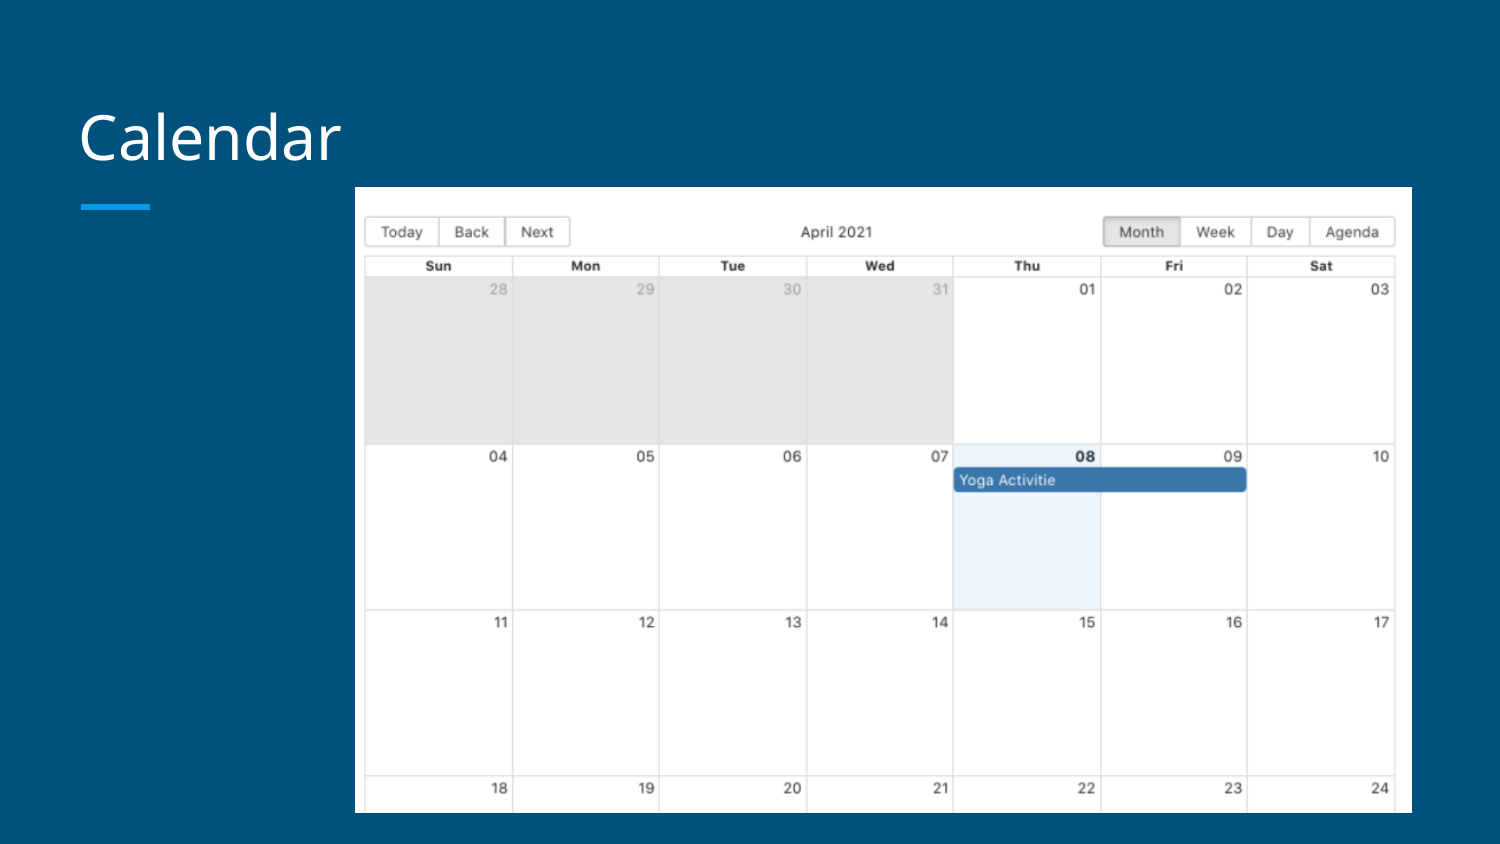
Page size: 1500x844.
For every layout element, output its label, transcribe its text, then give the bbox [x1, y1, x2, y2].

picture [356, 188, 1411, 812]
title Calendar [63, 75, 1437, 188]
